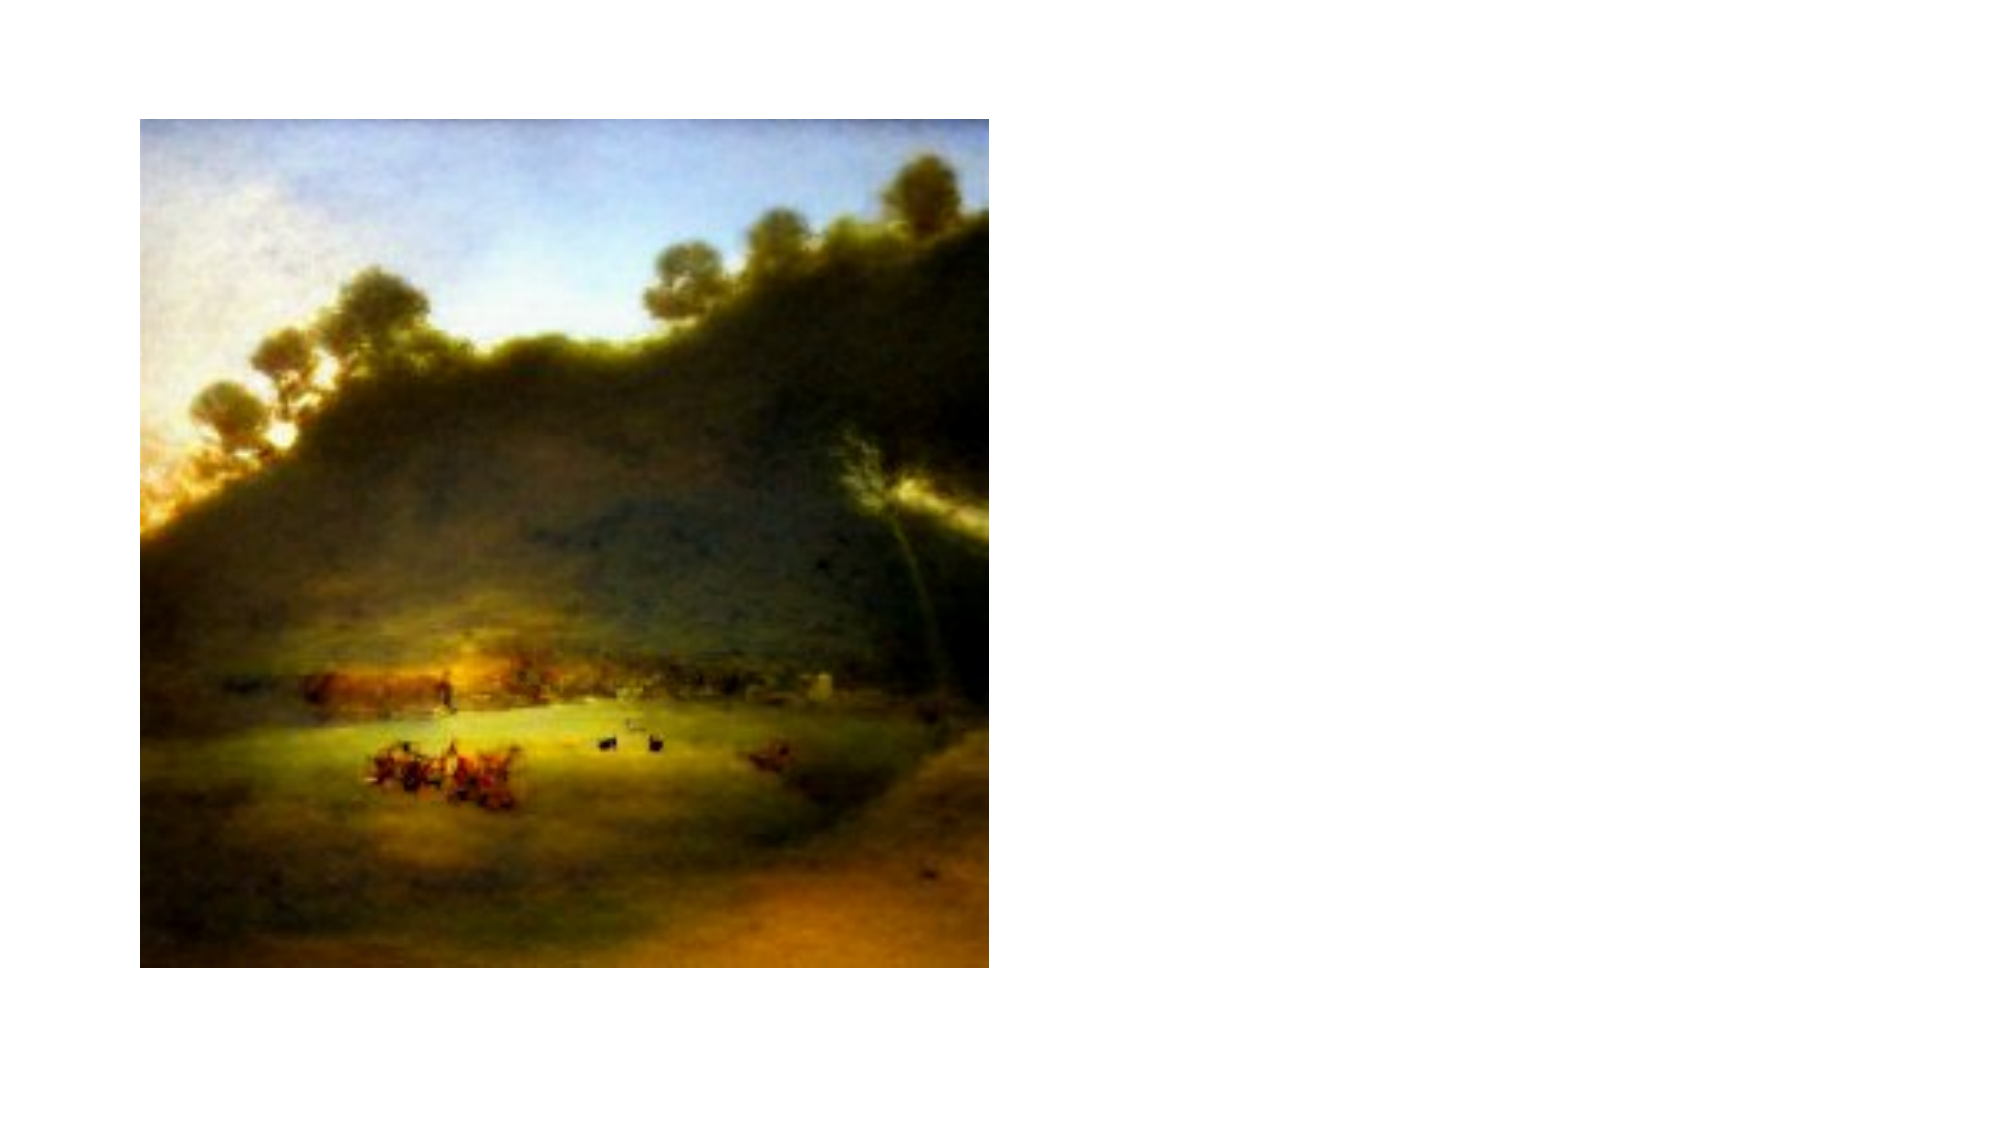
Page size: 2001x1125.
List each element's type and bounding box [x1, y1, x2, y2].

picture [140, 119, 989, 968]
